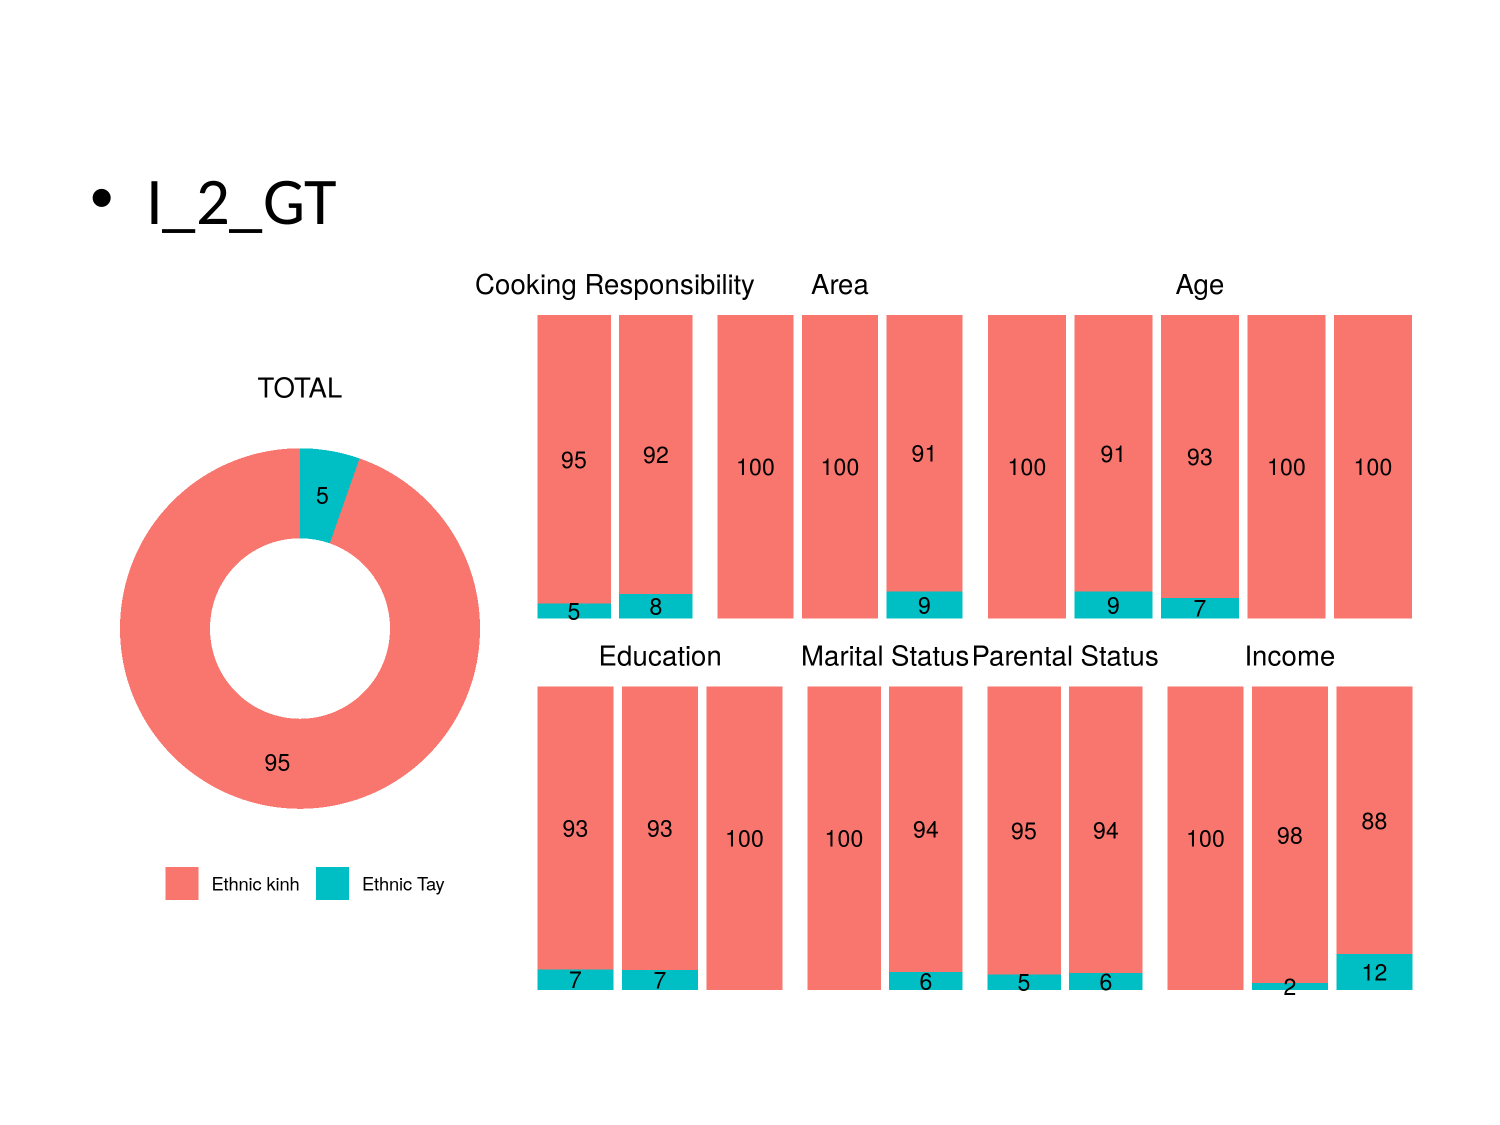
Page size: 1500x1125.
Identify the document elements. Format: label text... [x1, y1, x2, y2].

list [74, 262, 1426, 1006]
list I_2_GT [75, 149, 675, 260]
